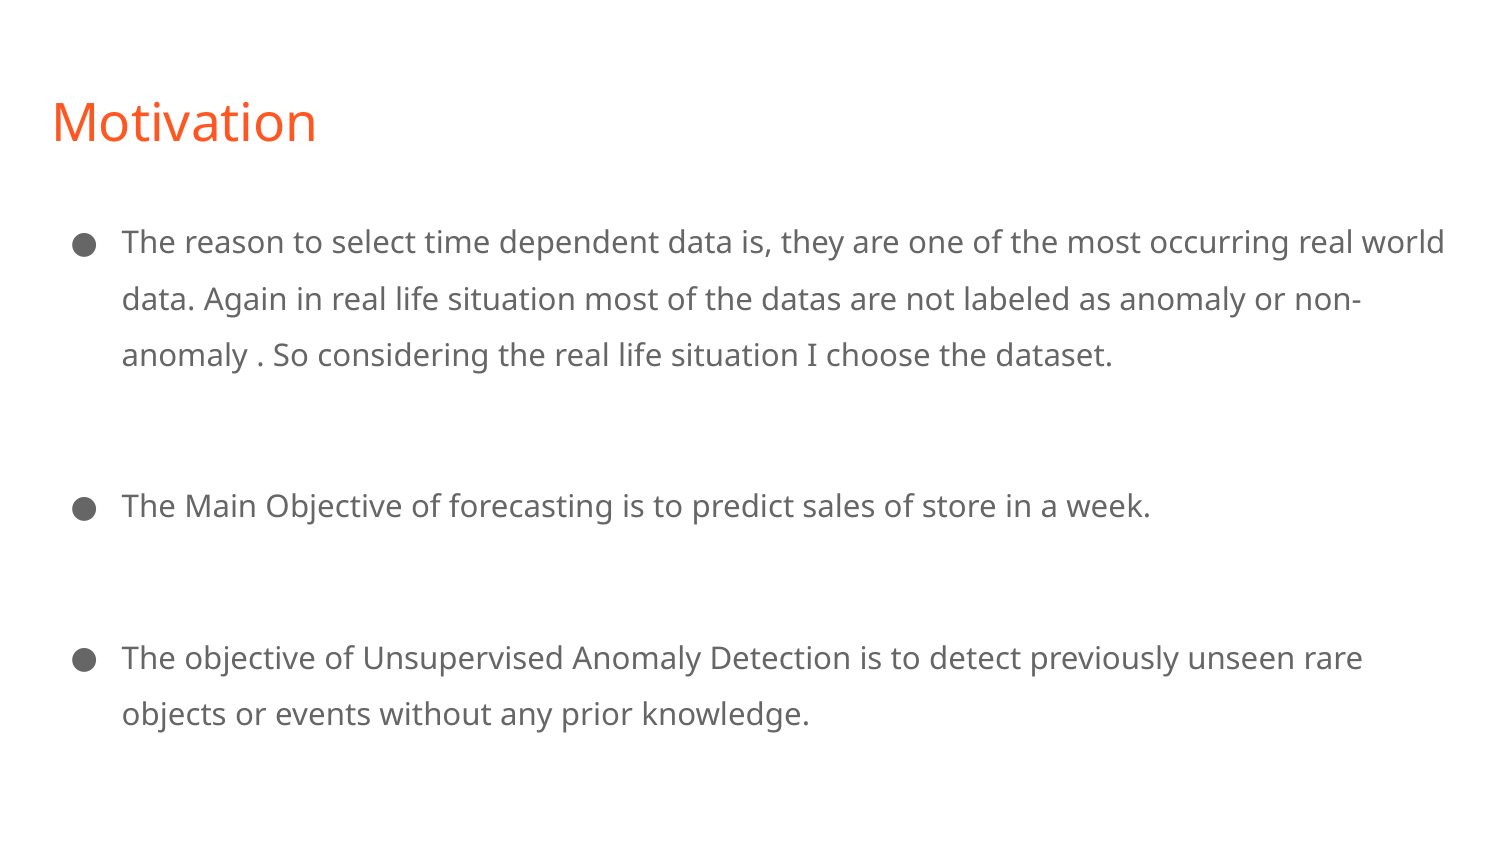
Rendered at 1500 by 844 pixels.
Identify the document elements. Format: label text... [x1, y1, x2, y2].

title Motivation [51, 72, 1449, 167]
list The reason to select time dependent data is, they are one of the most occurring real world data. Again in real life situation most of the datas are not labeled as anomaly or non-anomaly . So considering the real life situation I choose the dataset. The Main Objective of forecasting is to predict sales of store in a week. The objective of Unsupervised Anomaly Detection is to detect previously unseen rare objects or events without any prior knowledge. [51, 189, 1449, 750]
